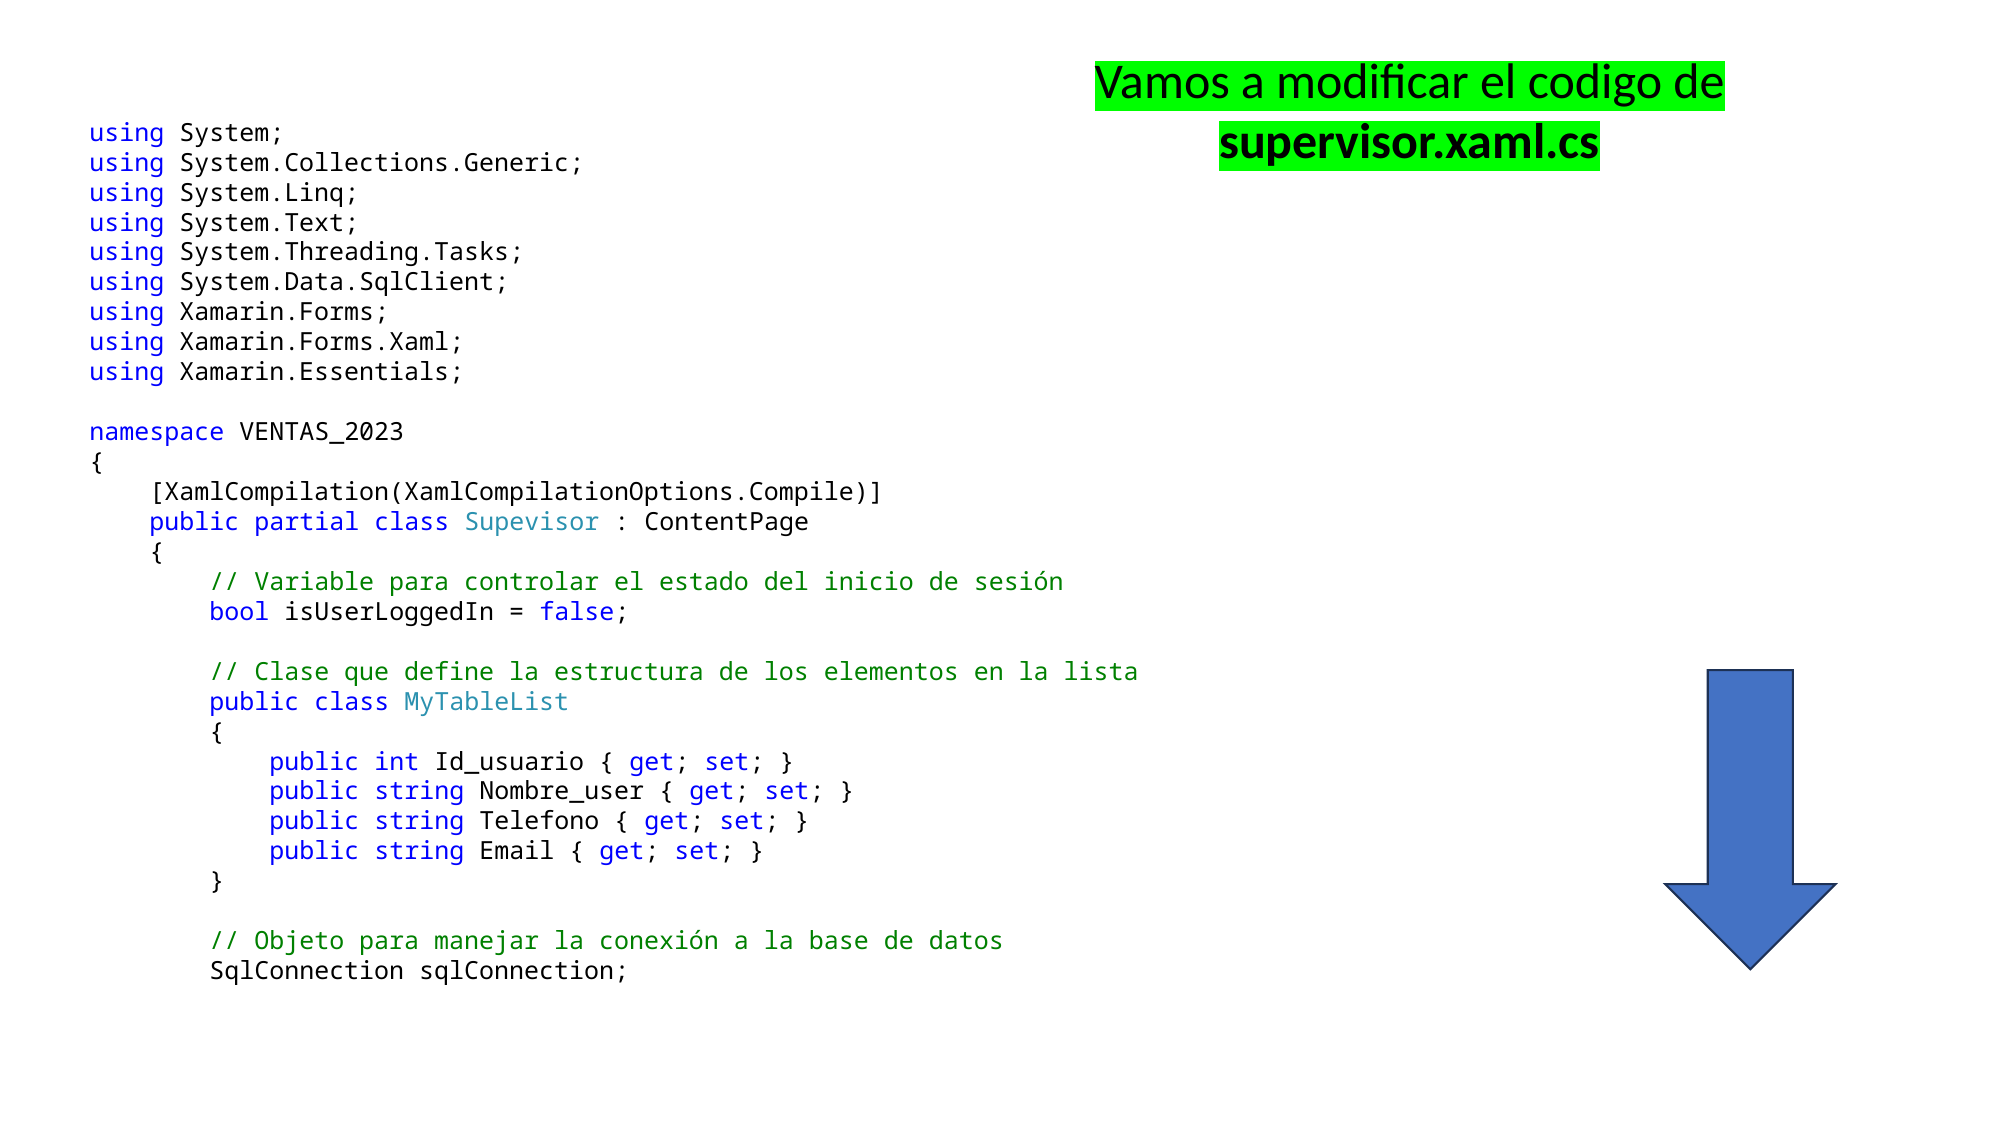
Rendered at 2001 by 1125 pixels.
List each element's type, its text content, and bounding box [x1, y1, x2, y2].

text_box [1662, 669, 1838, 971]
text_box using System; using System.Collections.Generic; using System.Linq; using System.Text; using System.Threading.Tasks; using System.Data.SqlClient; using Xamarin.Forms; using Xamarin.Forms.Xaml; using Xamarin.Essentials; namespace VENTAS_2023 { [XamlCompilation(XamlCompilationOptions.Compile)] public partial class Supevisor : ContentPage { // Variable para controlar el estado del inicio de sesión bool isUserLoggedIn = false; // Clase que define la estructura de los elementos en la lista public class MyTableList { public int Id_usuario { get; set; } public string Nombre_user { get; set; } public string Telefono { get; set; } public string Email { get; set; } } // Objeto para manejar la conexión a la base de datos SqlConnection sqlConnection; [74, 108, 2000, 1022]
text_box Vamos a modificar el codigo de supervisor.xaml.cs [915, 40, 1904, 176]
